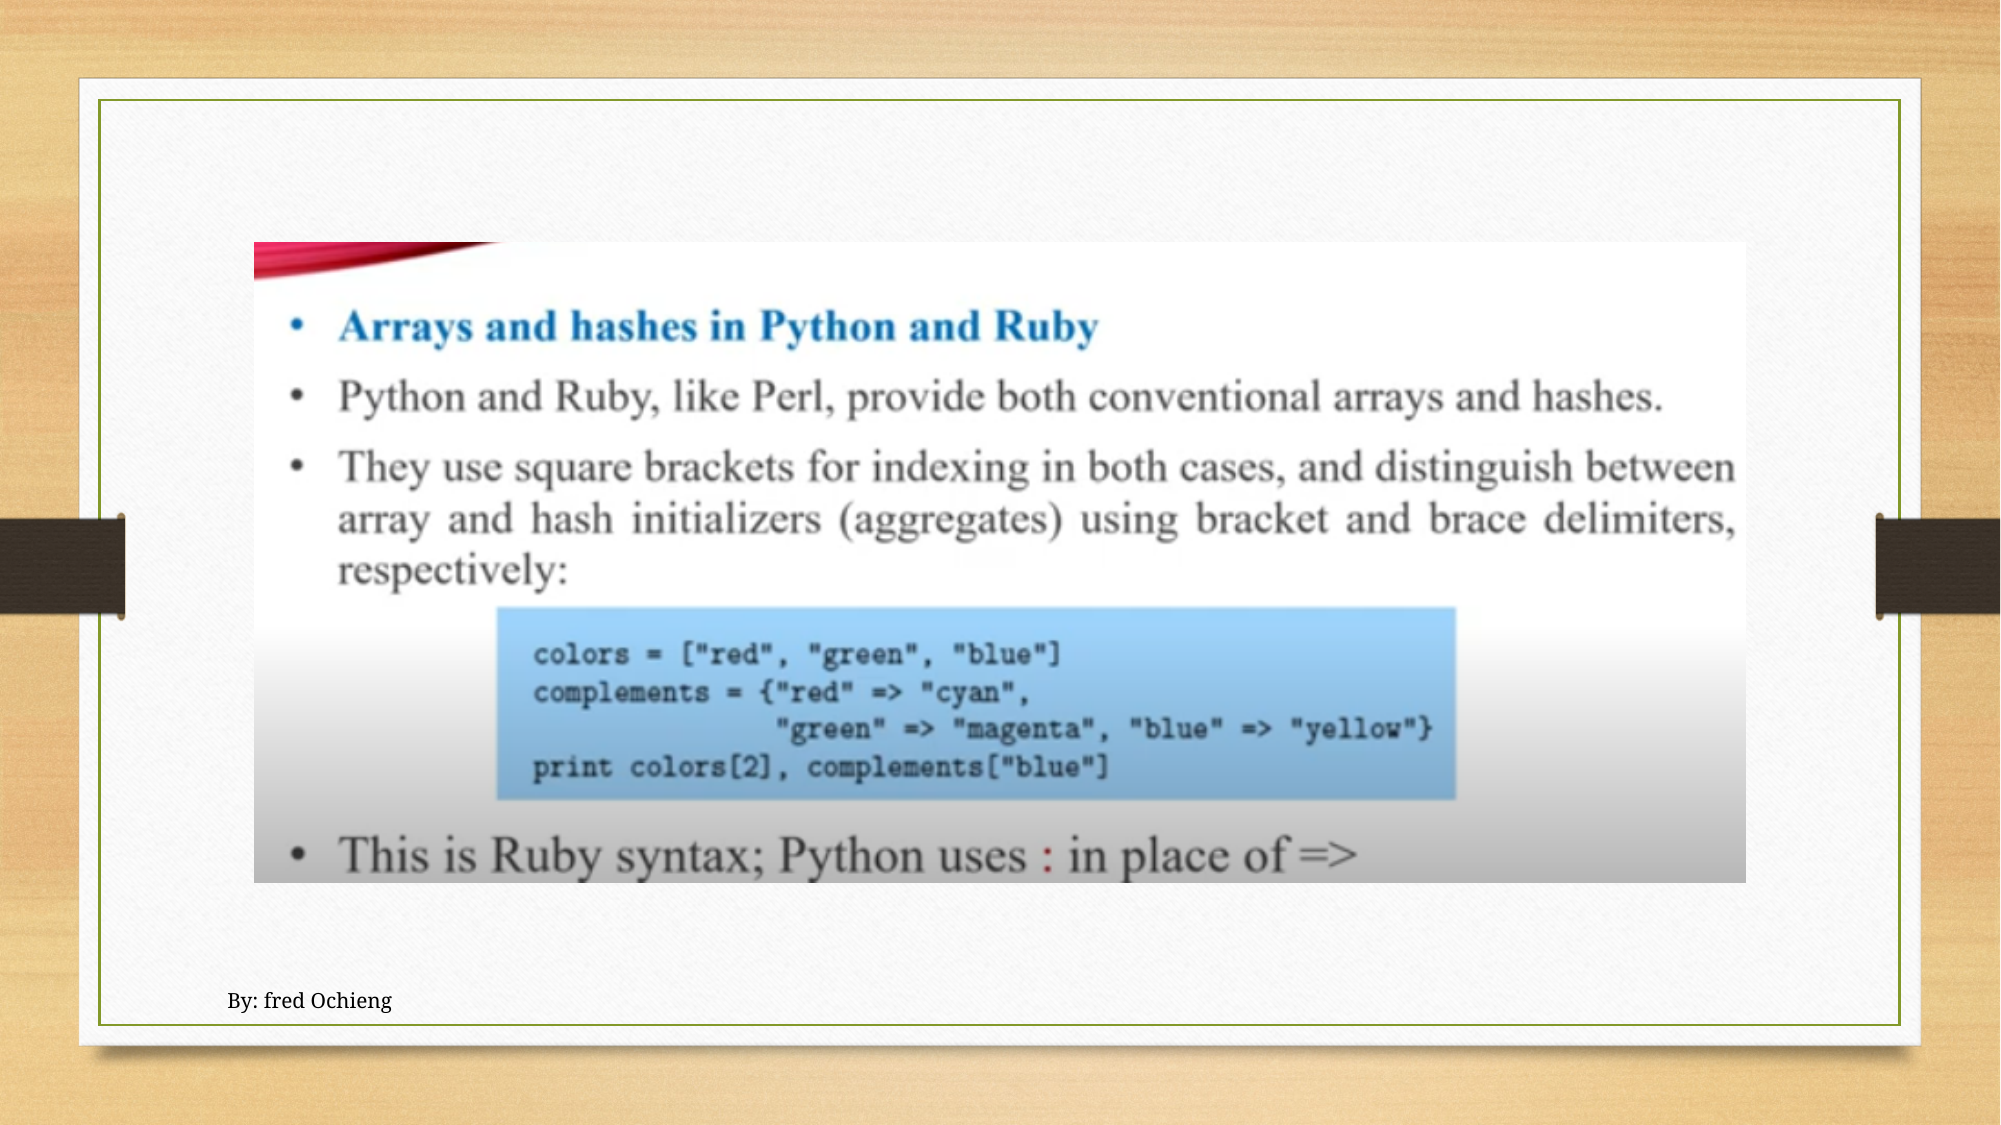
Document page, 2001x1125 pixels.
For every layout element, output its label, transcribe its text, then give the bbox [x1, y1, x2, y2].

picture [0, 0, 2001, 1125]
footer By: fred Ochieng [212, 979, 1411, 1025]
